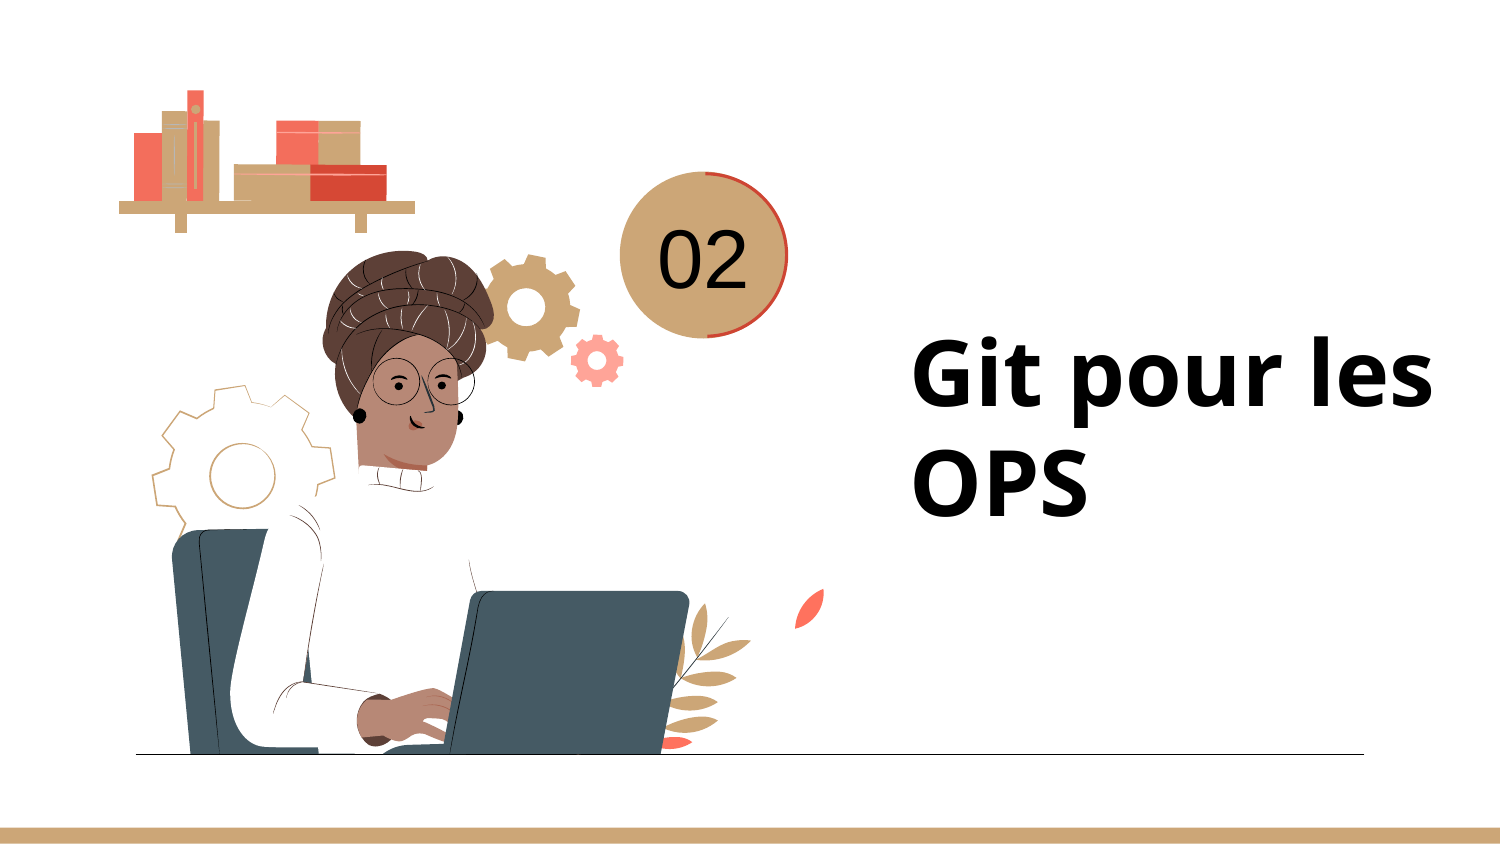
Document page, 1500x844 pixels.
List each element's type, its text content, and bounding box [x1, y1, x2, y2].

title Git pour les OPS [894, 394, 1500, 566]
text_box [795, 588, 824, 630]
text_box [619, 171, 787, 339]
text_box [118, 90, 752, 755]
